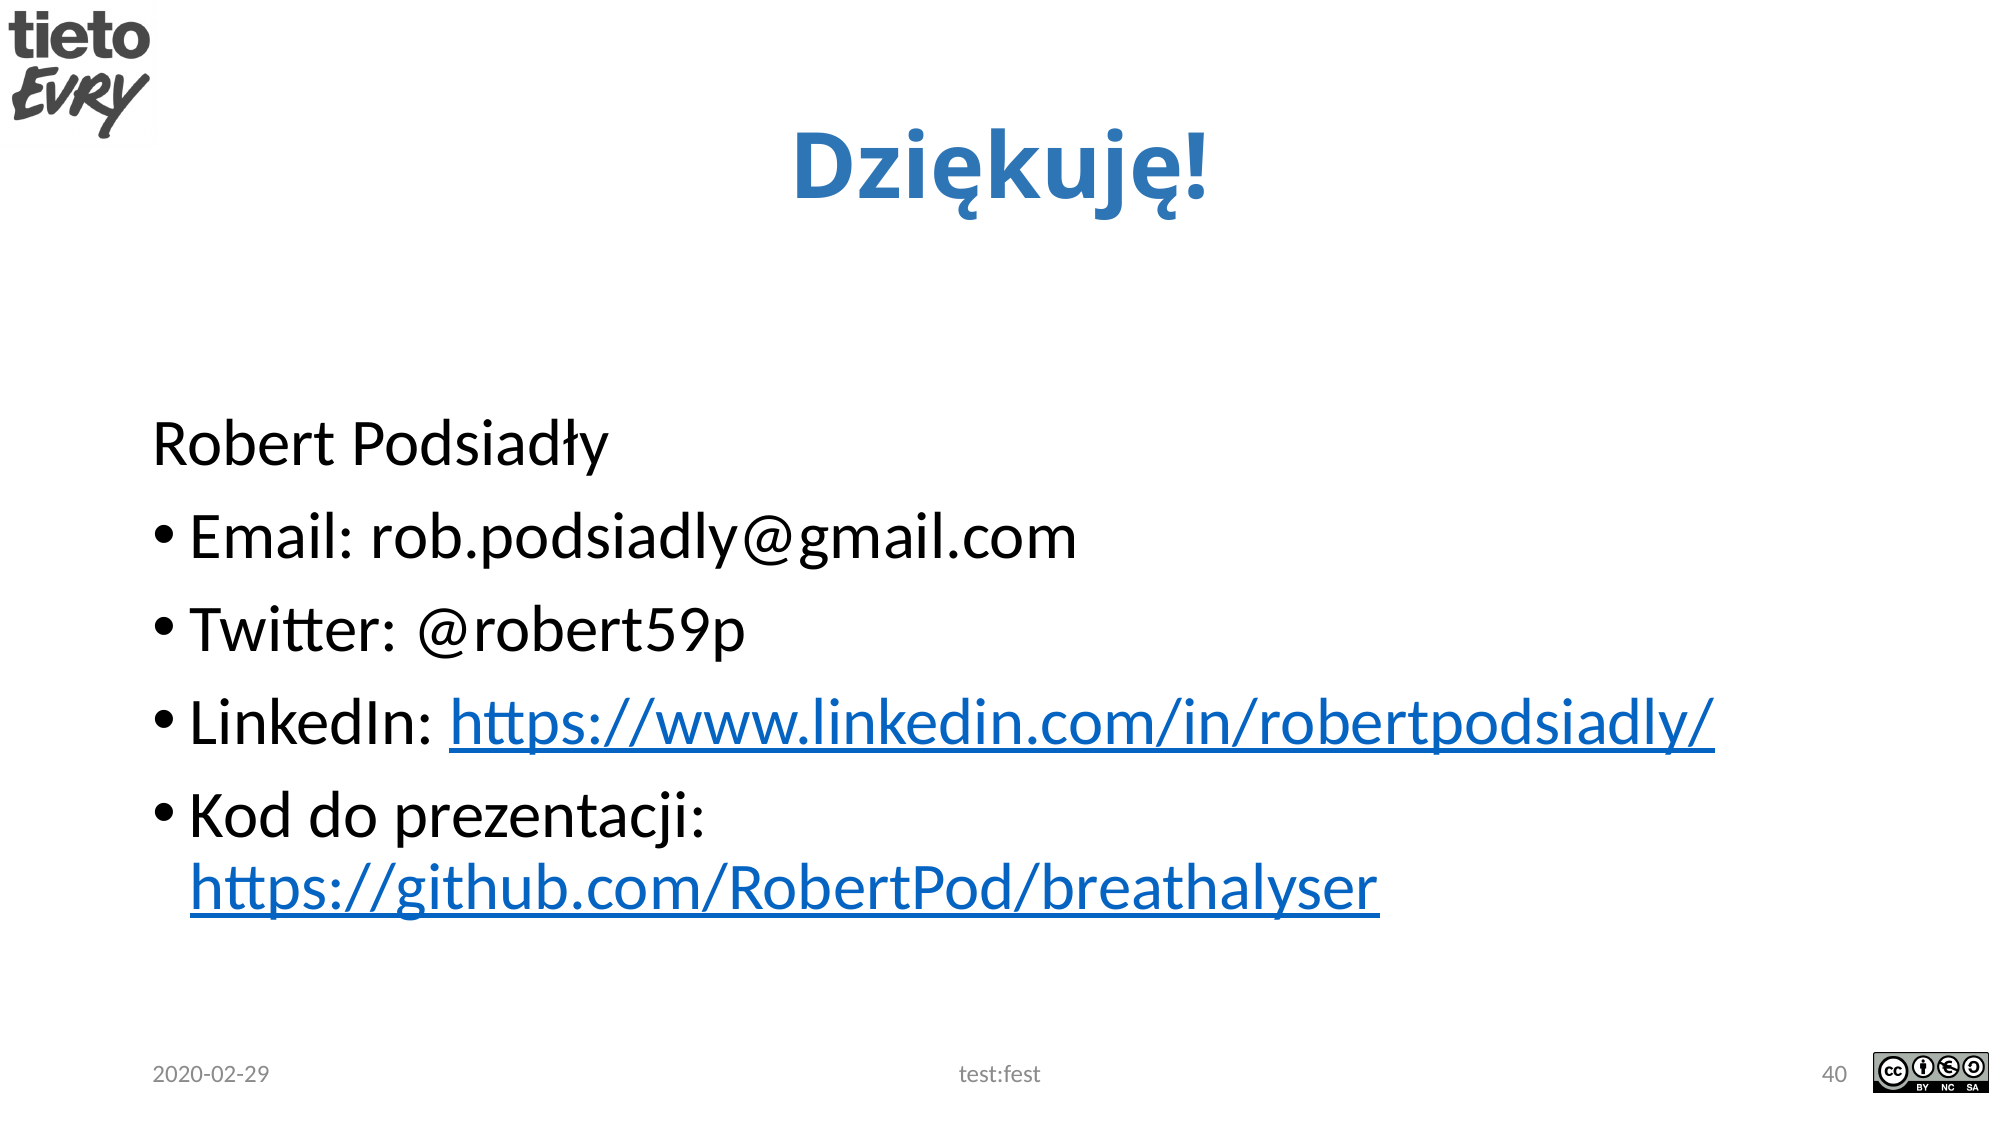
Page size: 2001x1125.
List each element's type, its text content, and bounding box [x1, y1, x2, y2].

list Robert Podsiadły Email: rob.podsiadly@gmail.com Twitter: @robert59p LinkedIn: https://www.linkedin.com/in/robertpodsiadly/ Kod do prezentacji: https://github.com/RobertPod/breathalyser [137, 299, 1863, 1014]
picture [1873, 1052, 1989, 1093]
title Dziękuję! [137, 59, 1863, 278]
footer test:fest [662, 1042, 1338, 1103]
slide_number 40 [1412, 1042, 1863, 1103]
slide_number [137, 1042, 588, 1103]
picture [0, 0, 157, 147]
